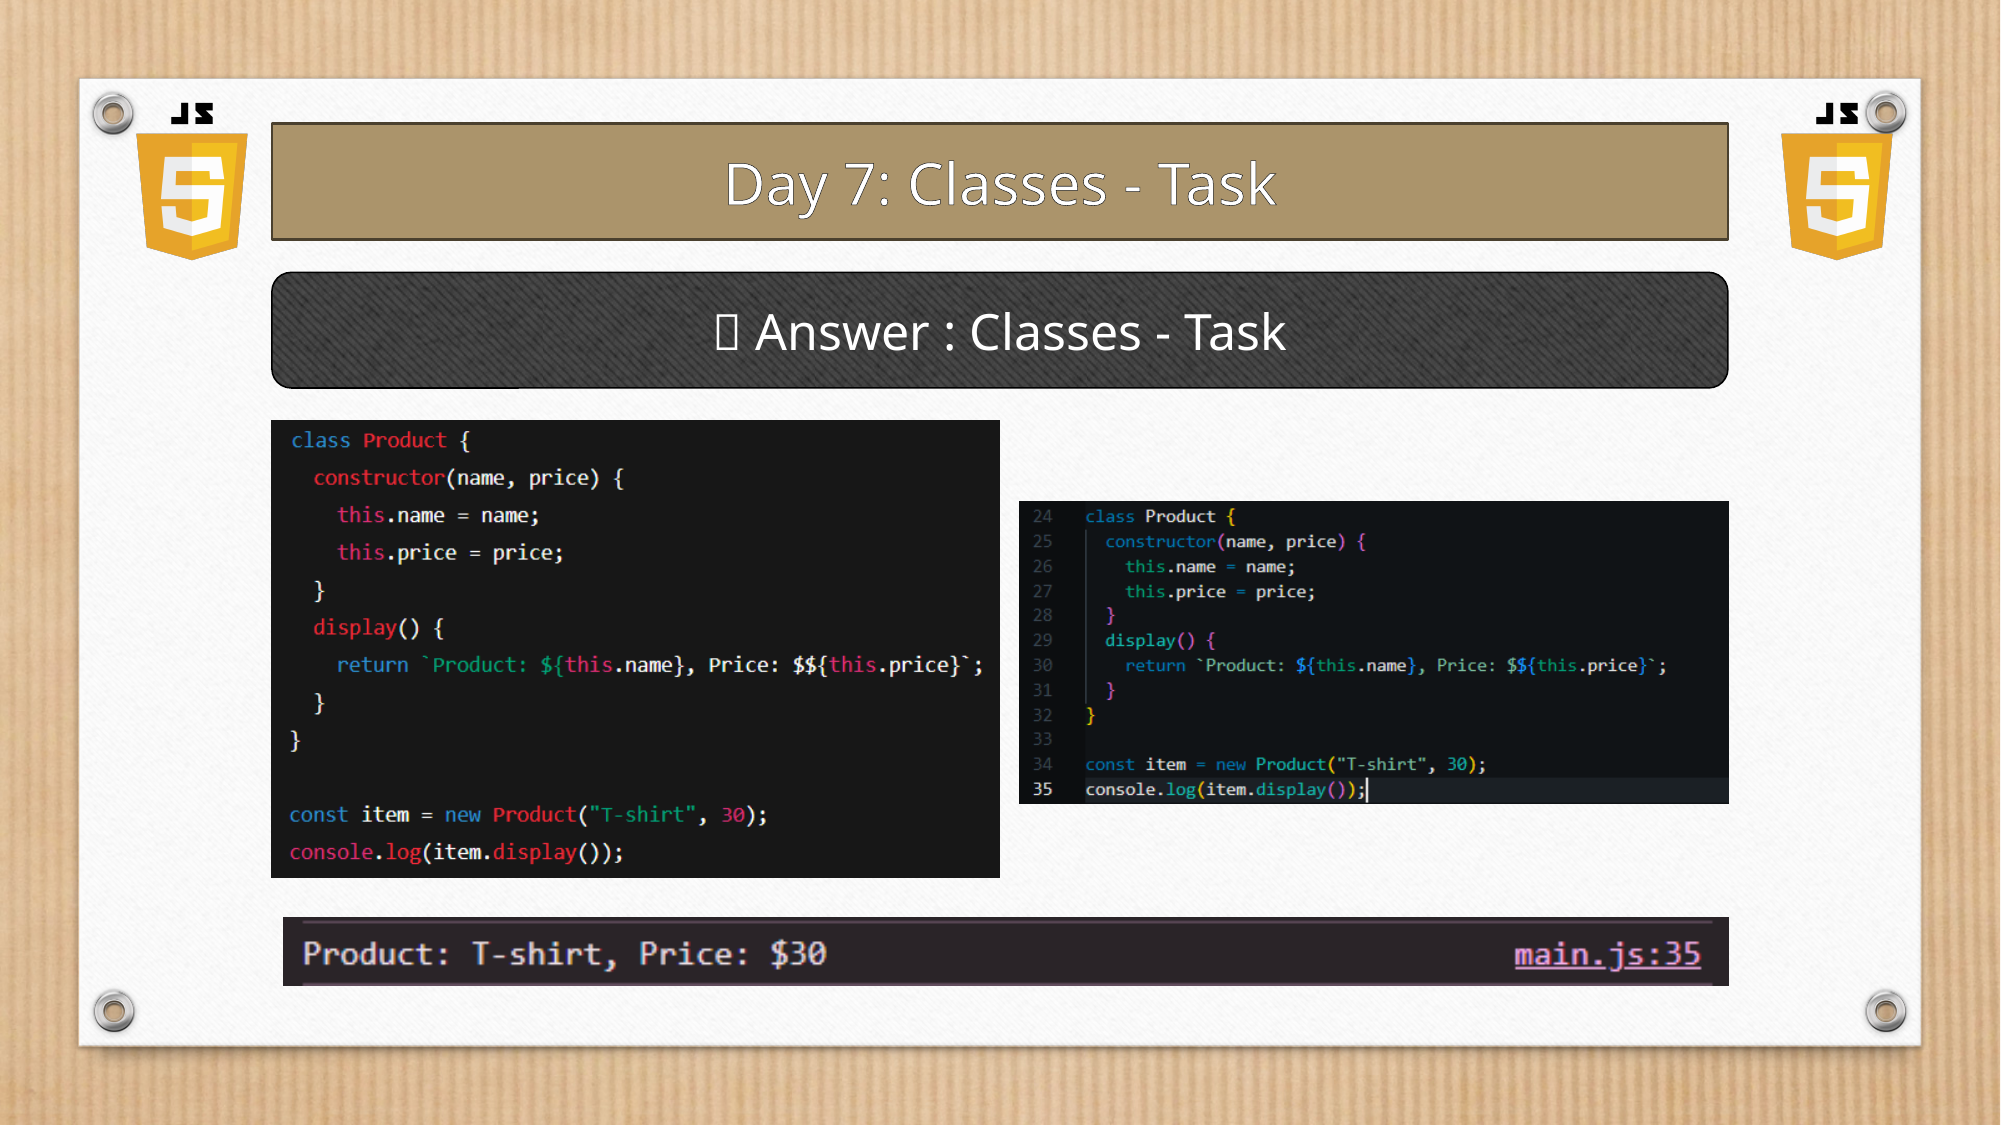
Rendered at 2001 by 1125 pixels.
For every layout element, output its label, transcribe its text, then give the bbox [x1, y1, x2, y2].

picture [0, 0, 2001, 1125]
text_box Day 7: Classes - Task [284, 122, 1729, 241]
text_box ✅ Answer : Classes - Task [271, 271, 1729, 389]
